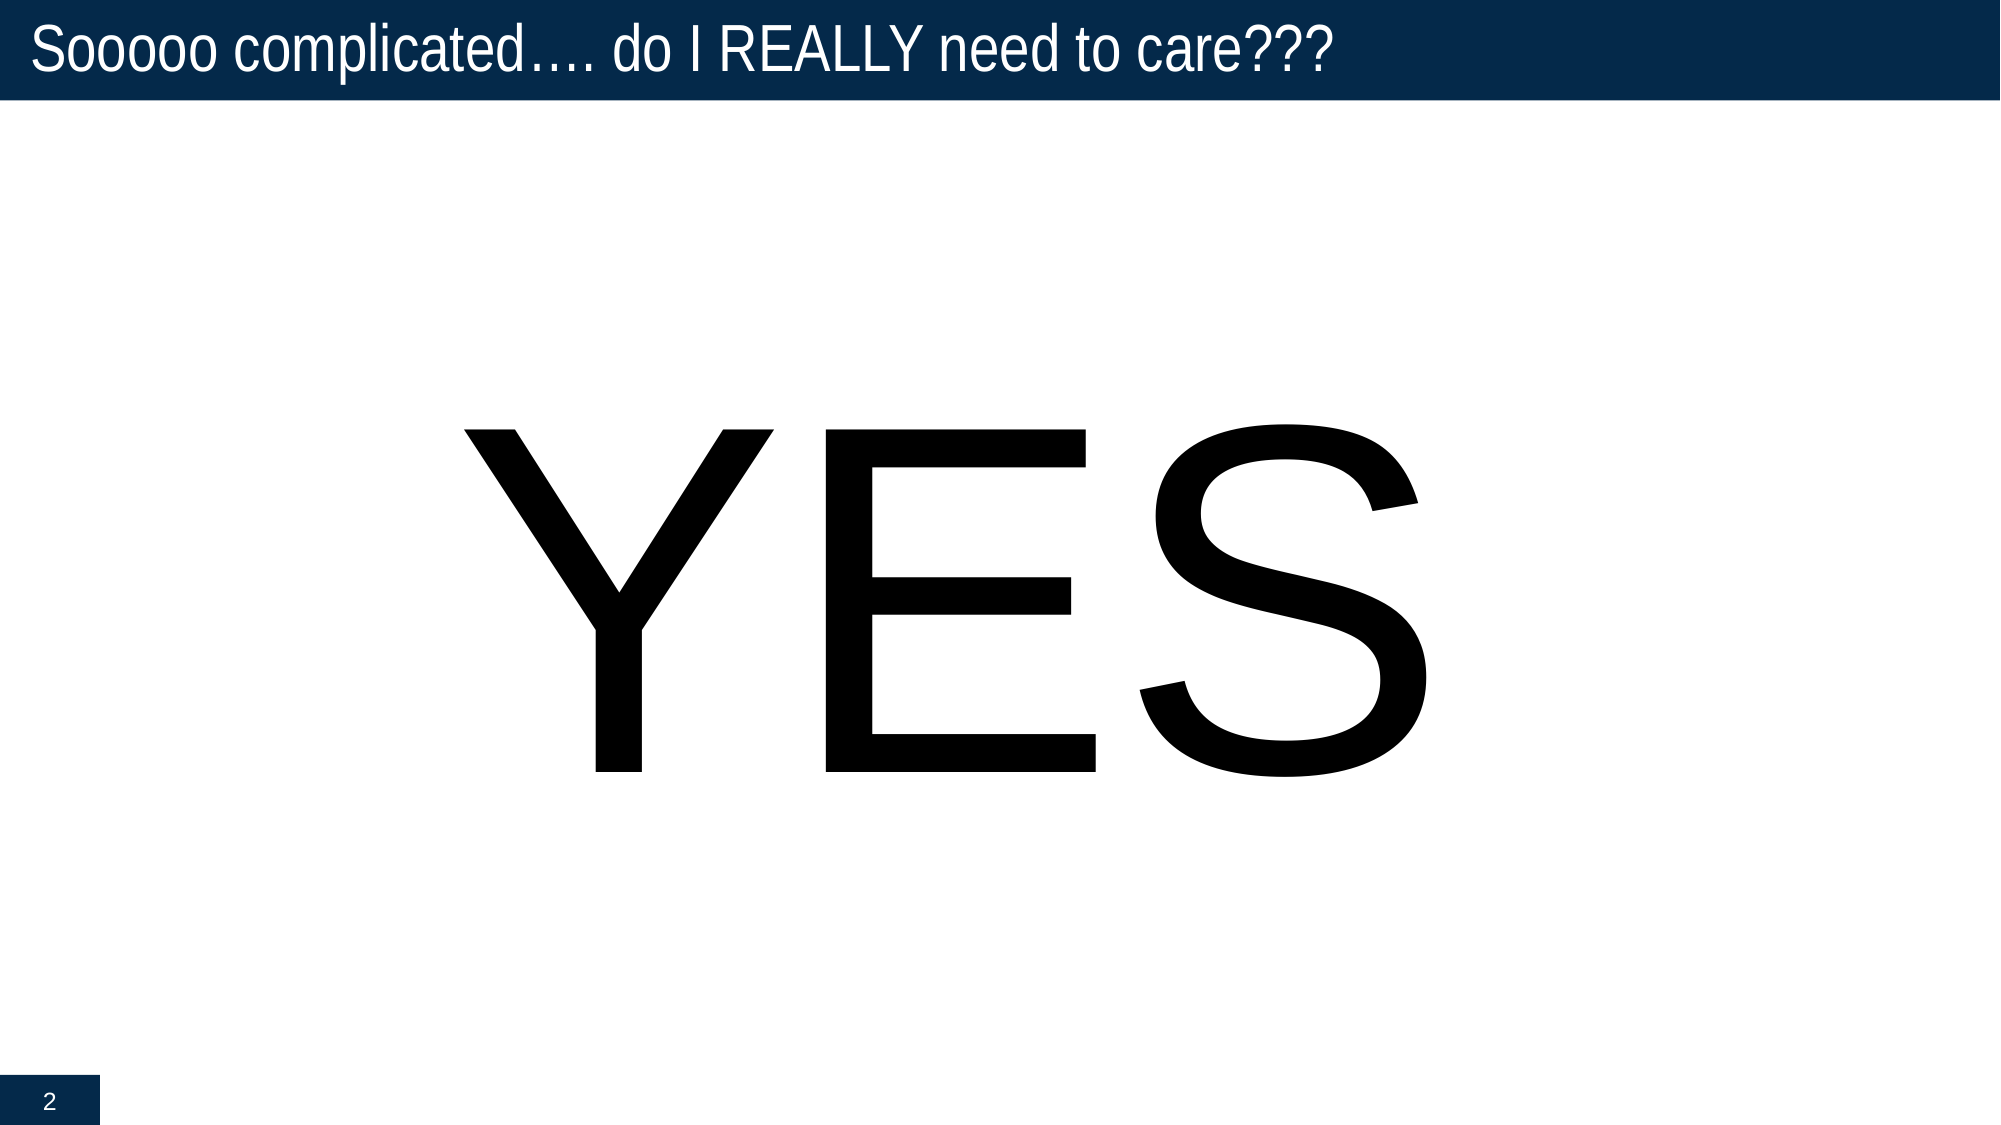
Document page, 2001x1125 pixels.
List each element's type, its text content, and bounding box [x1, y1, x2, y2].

title Sooooo complicated…. do I REALLY need to care??? [0, 0, 2000, 101]
text_box YES [439, 266, 1466, 880]
slide_number 2 [0, 1074, 100, 1125]
